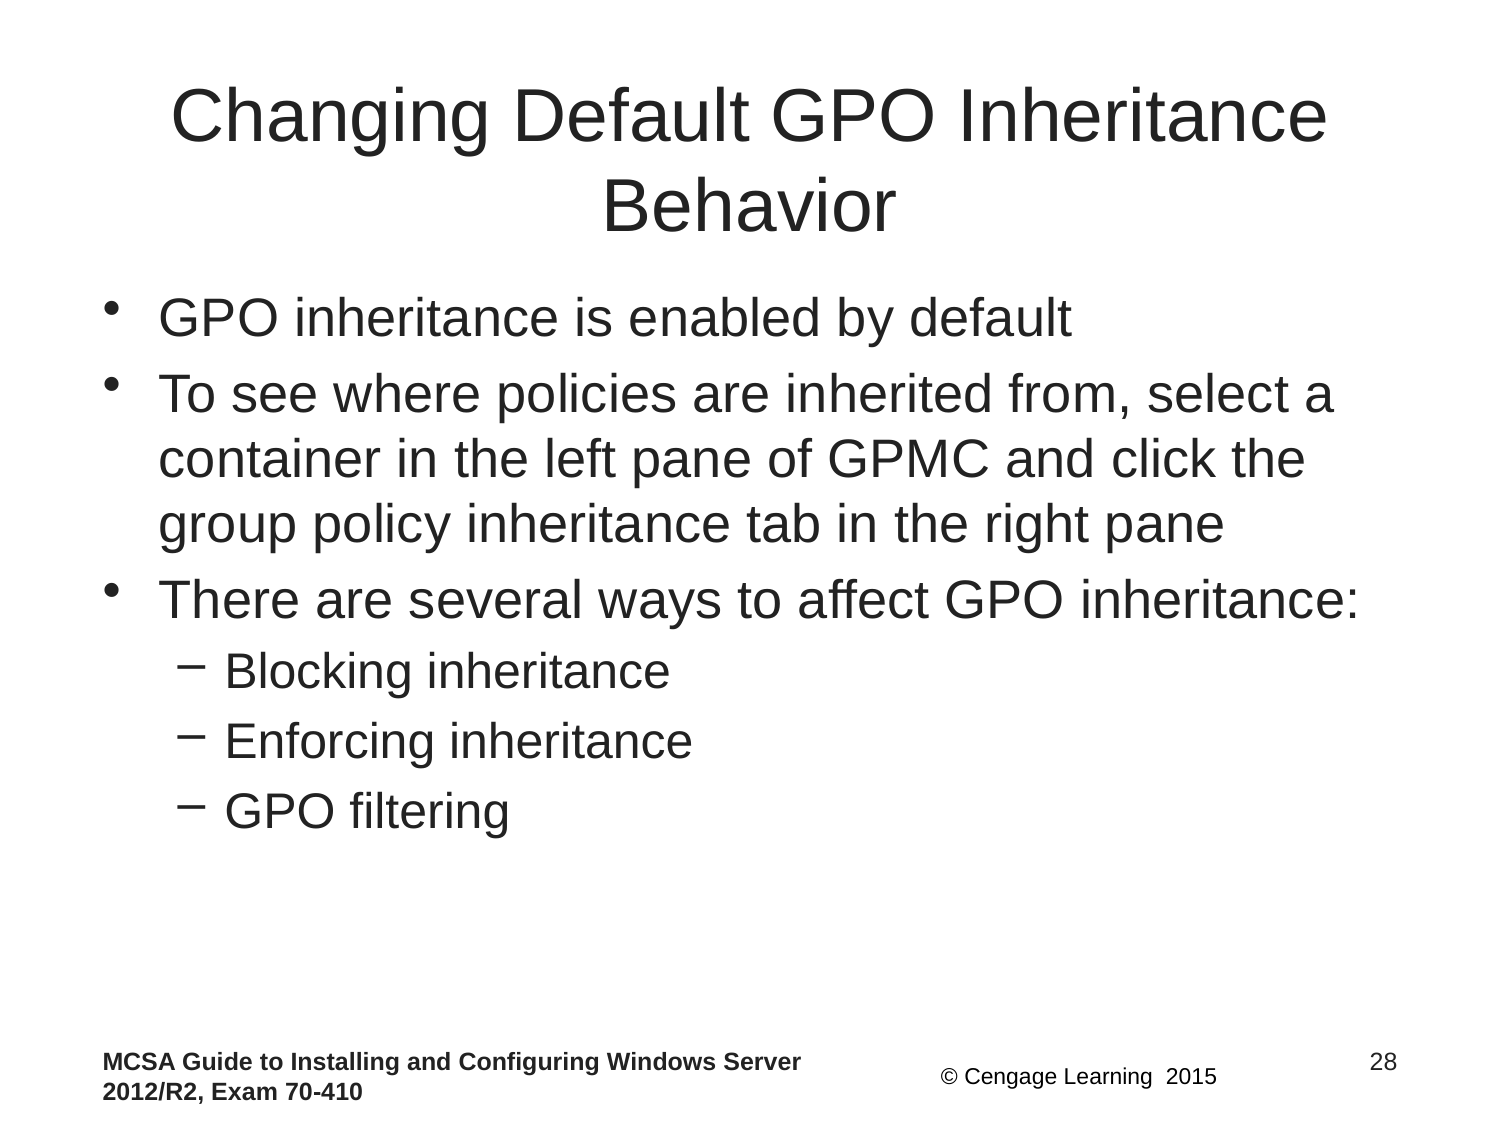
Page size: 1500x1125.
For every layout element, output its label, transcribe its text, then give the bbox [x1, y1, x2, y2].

list GPO inheritance is enabled by default To see where policies are inherited from, select a container in the left pane of GPMC and click the group policy inheritance tab in the right pane There are several ways to affect GPO inheritance: Blocking inheritance Enforcing inheritance GPO filtering [87, 275, 1413, 1025]
slide_number 28 [1250, 1037, 1413, 1100]
title Changing Default GPO Inheritance Behavior [87, 62, 1413, 250]
footer MCSA Guide to Installing and Configuring Windows Server 2012/R2, Exam 70-410 [87, 1037, 875, 1100]
